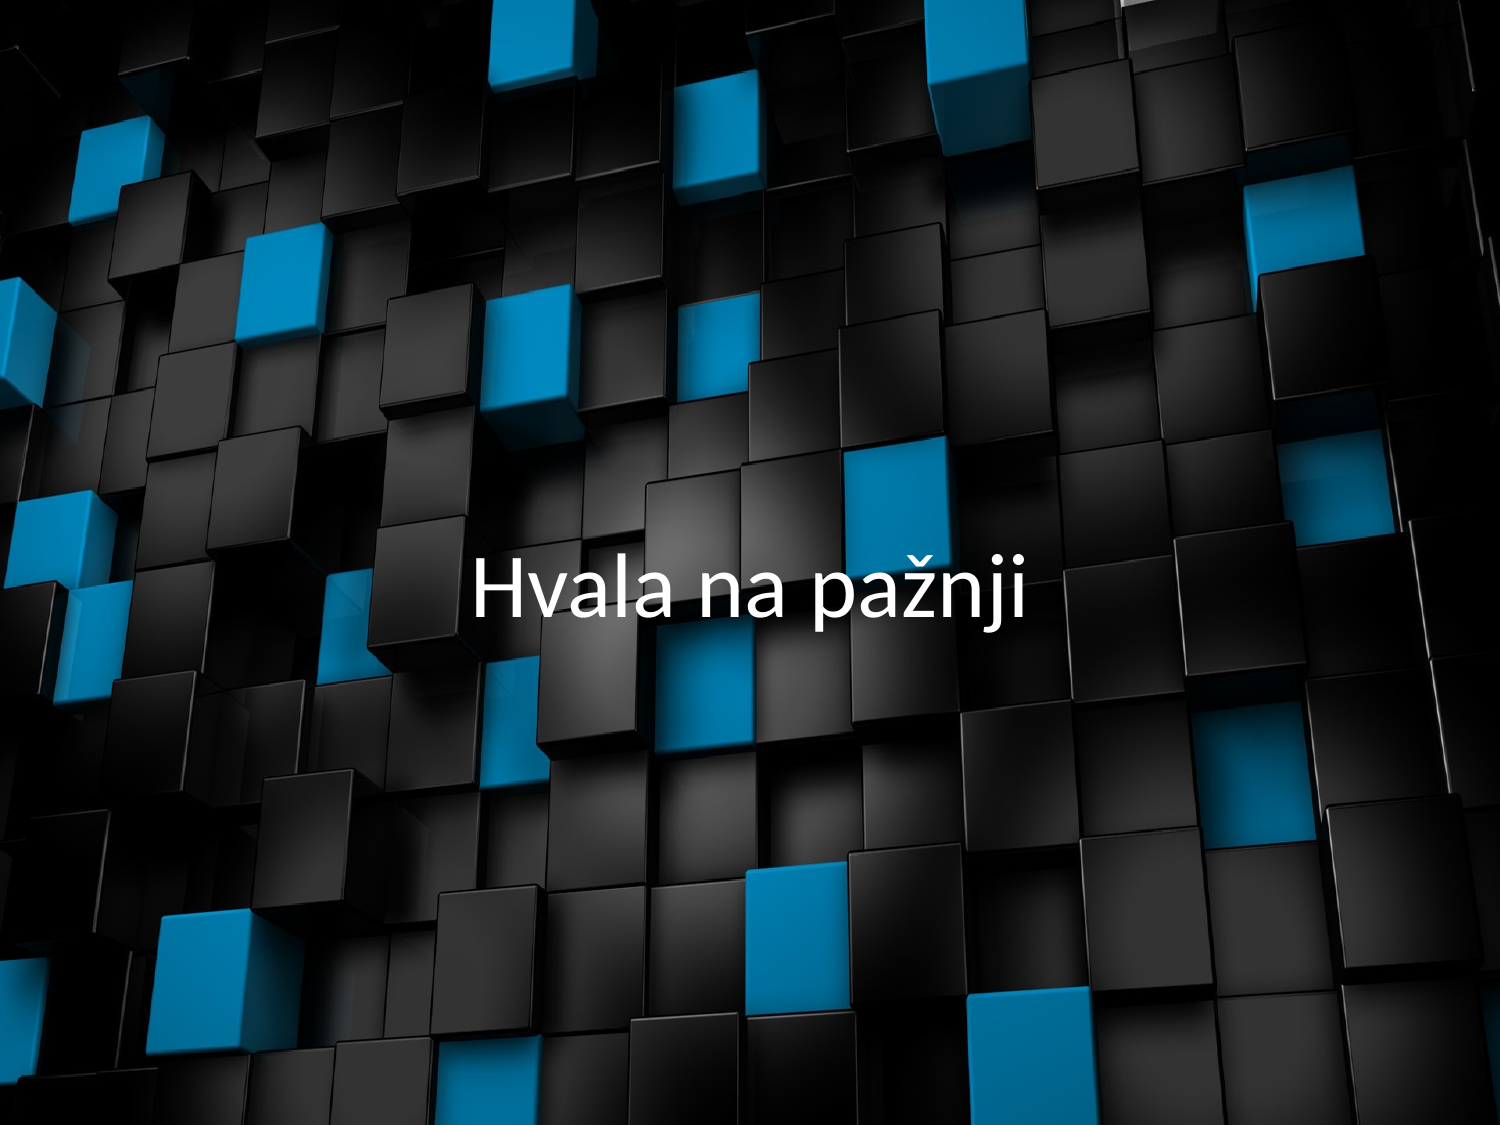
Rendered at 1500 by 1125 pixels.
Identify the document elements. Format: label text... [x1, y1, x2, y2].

picture [0, 0, 1500, 1125]
picture [943, 121, 949, 131]
title Hvala na pažnji [75, 487, 1425, 675]
